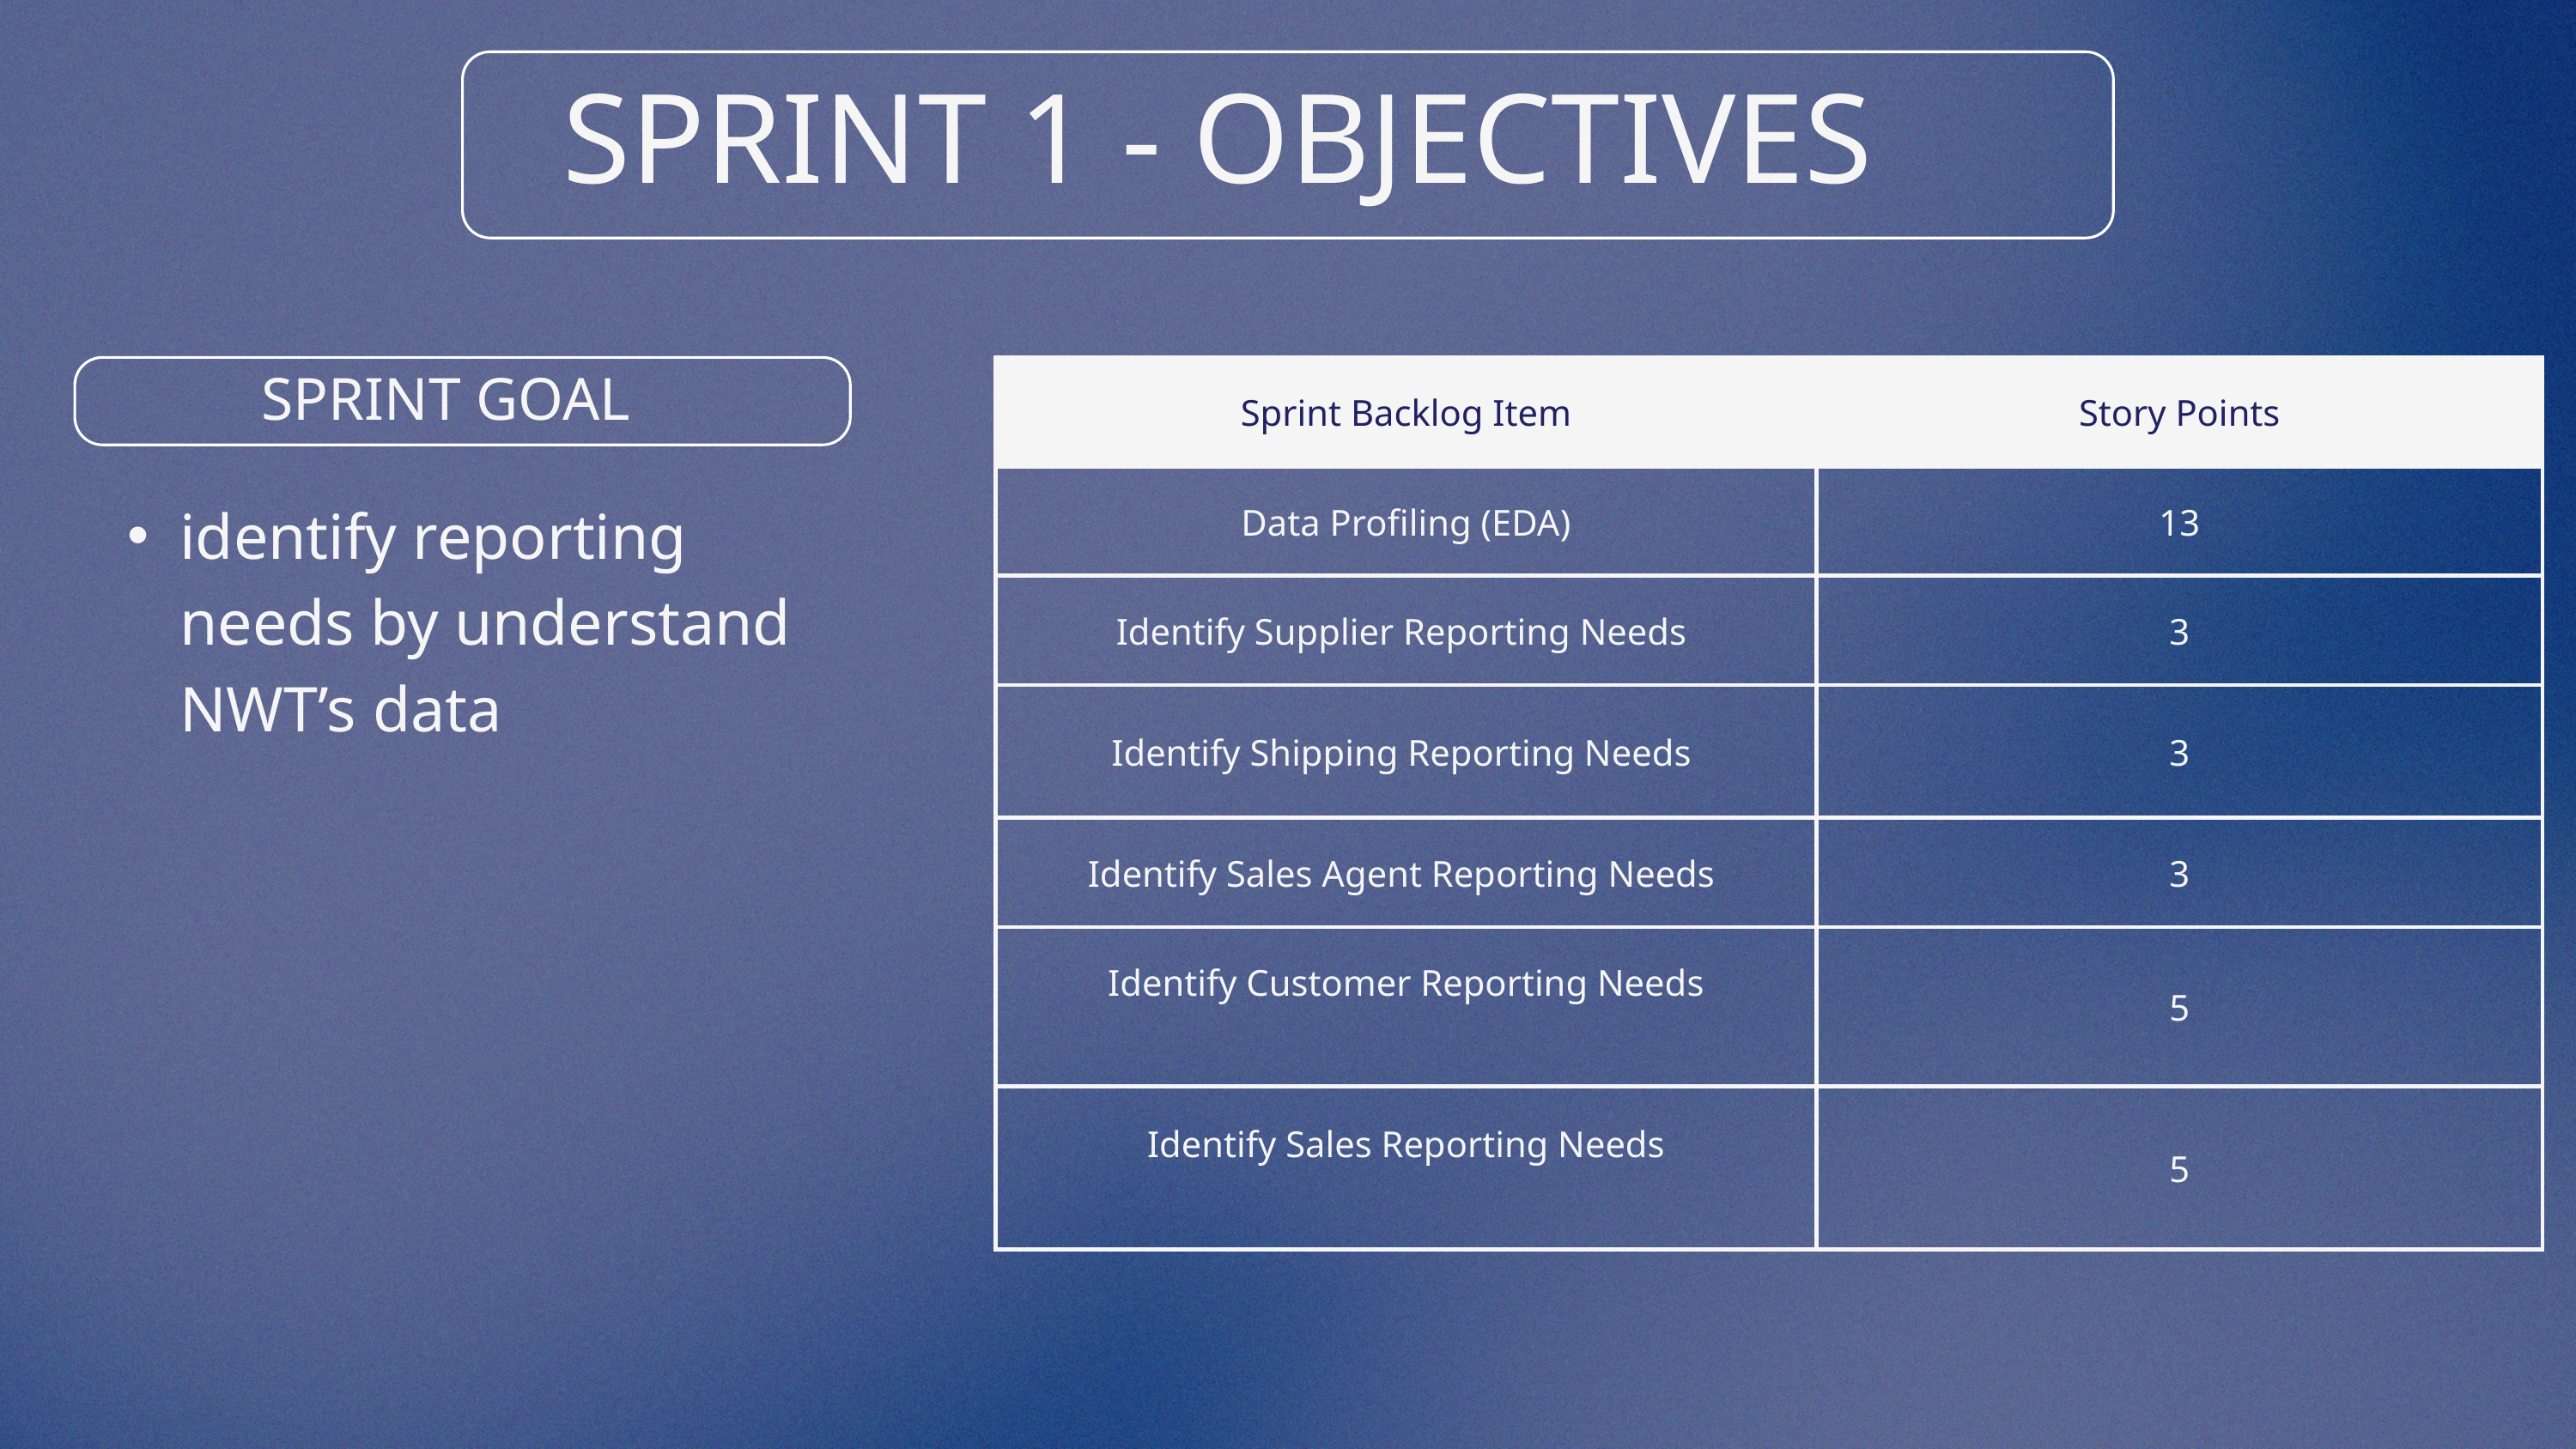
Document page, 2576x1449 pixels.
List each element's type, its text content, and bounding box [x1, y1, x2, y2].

table_cell Data Profiling (EDA) [998, 469, 1814, 573]
table_cell 5 [1819, 1088, 2541, 1247]
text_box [74, 357, 851, 446]
table_cell Identify Supplier Reporting Needs [998, 578, 1814, 683]
table_header Story Points [1819, 360, 2541, 464]
table_cell 3 [1819, 578, 2541, 683]
table_cell 3 [1819, 687, 2541, 815]
table_cell 5 [1819, 929, 2541, 1084]
table_cell Identify Shipping Reporting Needs [998, 687, 1814, 815]
text_box identify reporting needs by understand NWT’s data [75, 485, 840, 823]
table_cell Identify Customer Reporting Needs [998, 929, 1814, 1084]
table_cell Identify Sales Agent Reporting Needs [998, 820, 1814, 925]
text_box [462, 52, 2114, 239]
text_box [0, 0, 2576, 1449]
table_cell 3 [1819, 820, 2541, 925]
table_header Sprint Backlog Item [998, 360, 1814, 464]
table_cell 13 [1819, 469, 2541, 573]
table_cell Identify Sales Reporting Needs [998, 1088, 1814, 1247]
